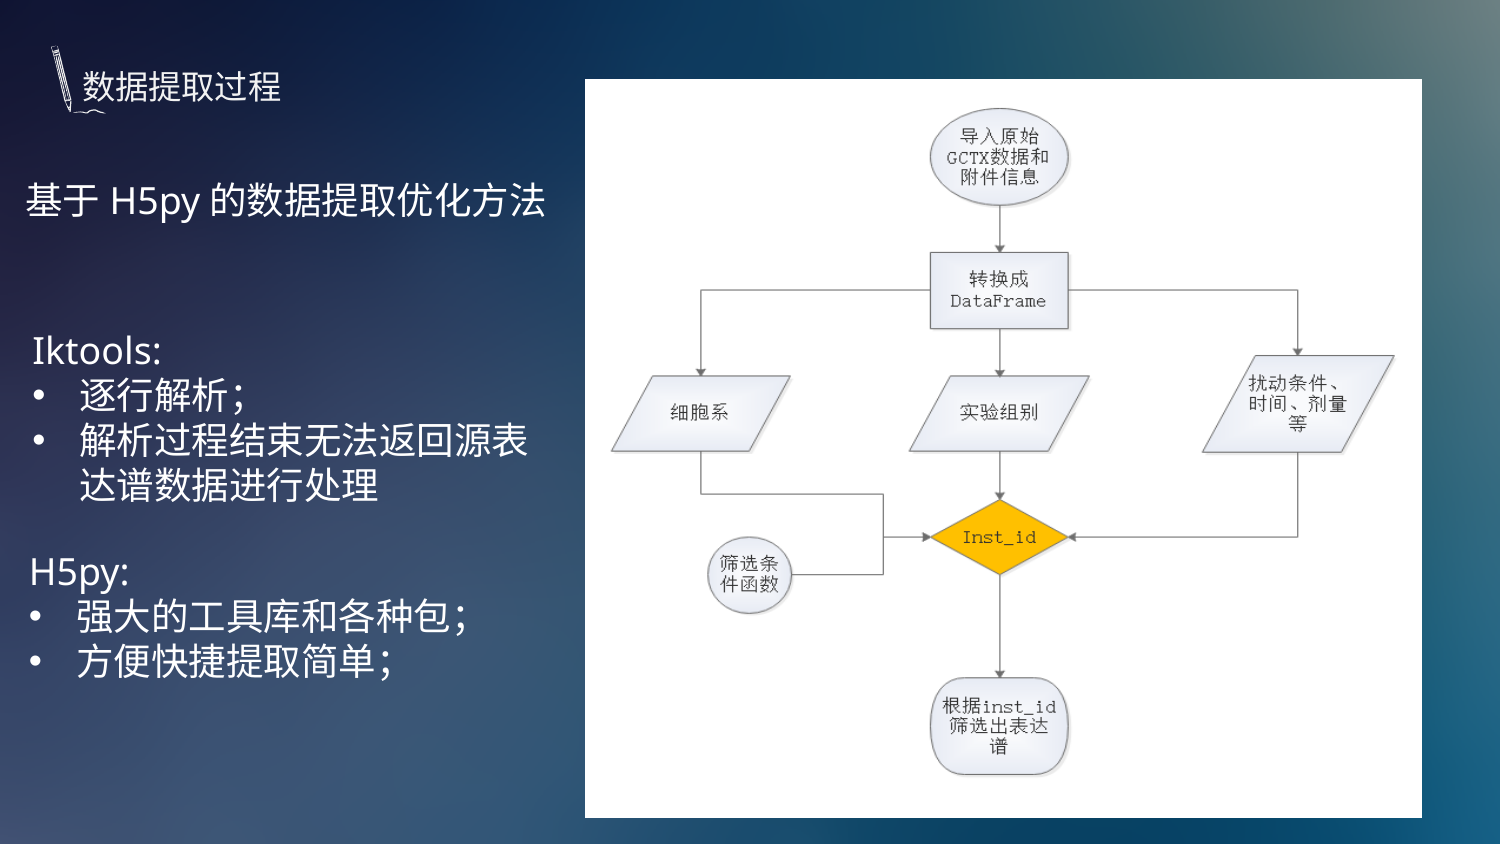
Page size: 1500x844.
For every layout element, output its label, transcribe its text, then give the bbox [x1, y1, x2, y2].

text_box H5py: 强大的工具库和各种包； 方便快捷提取简单； [14, 540, 558, 691]
text_box Iktools: 逐行解析； 解析过程结束无法返回源表达谱数据进行处理 [17, 319, 562, 515]
text_box 基于H5py的数据提取优化方法 [10, 169, 562, 229]
picture [0, 0, 1500, 844]
text_box 数据提取过程 [106, 58, 414, 114]
